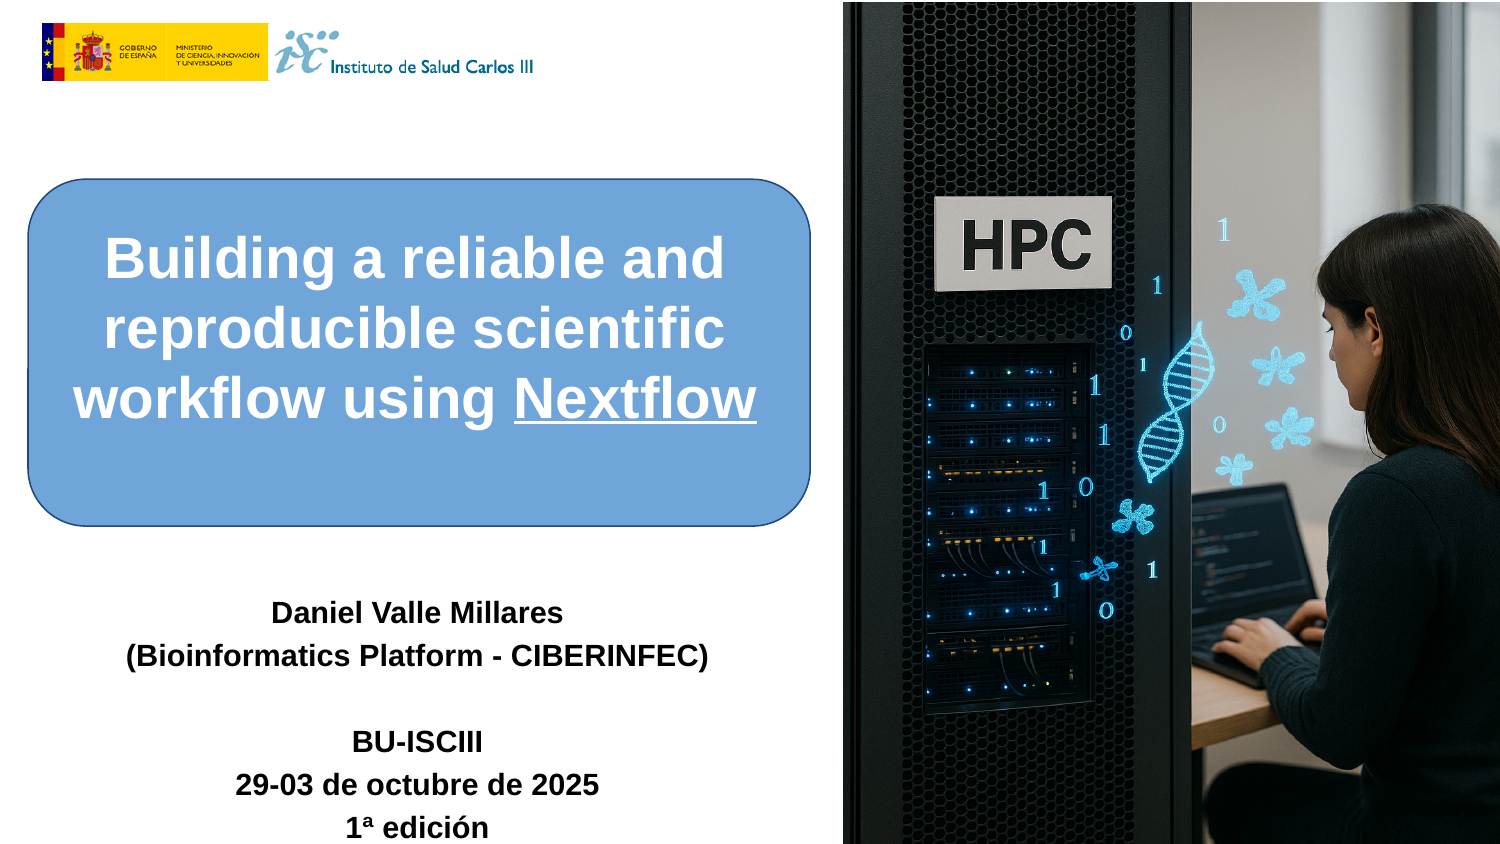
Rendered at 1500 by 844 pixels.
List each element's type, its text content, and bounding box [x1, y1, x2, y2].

subtitle Daniel Valle Millares (Bioinformatics Platform - CIBERINFEC) BU-ISCIII 29-03 de octubre de 2025 1ª edición [26, 542, 809, 844]
title Building a reliable and reproducible scientific workflow using Nextflow [56, 212, 774, 307]
picture [843, 0, 1500, 844]
picture [42, 23, 593, 81]
